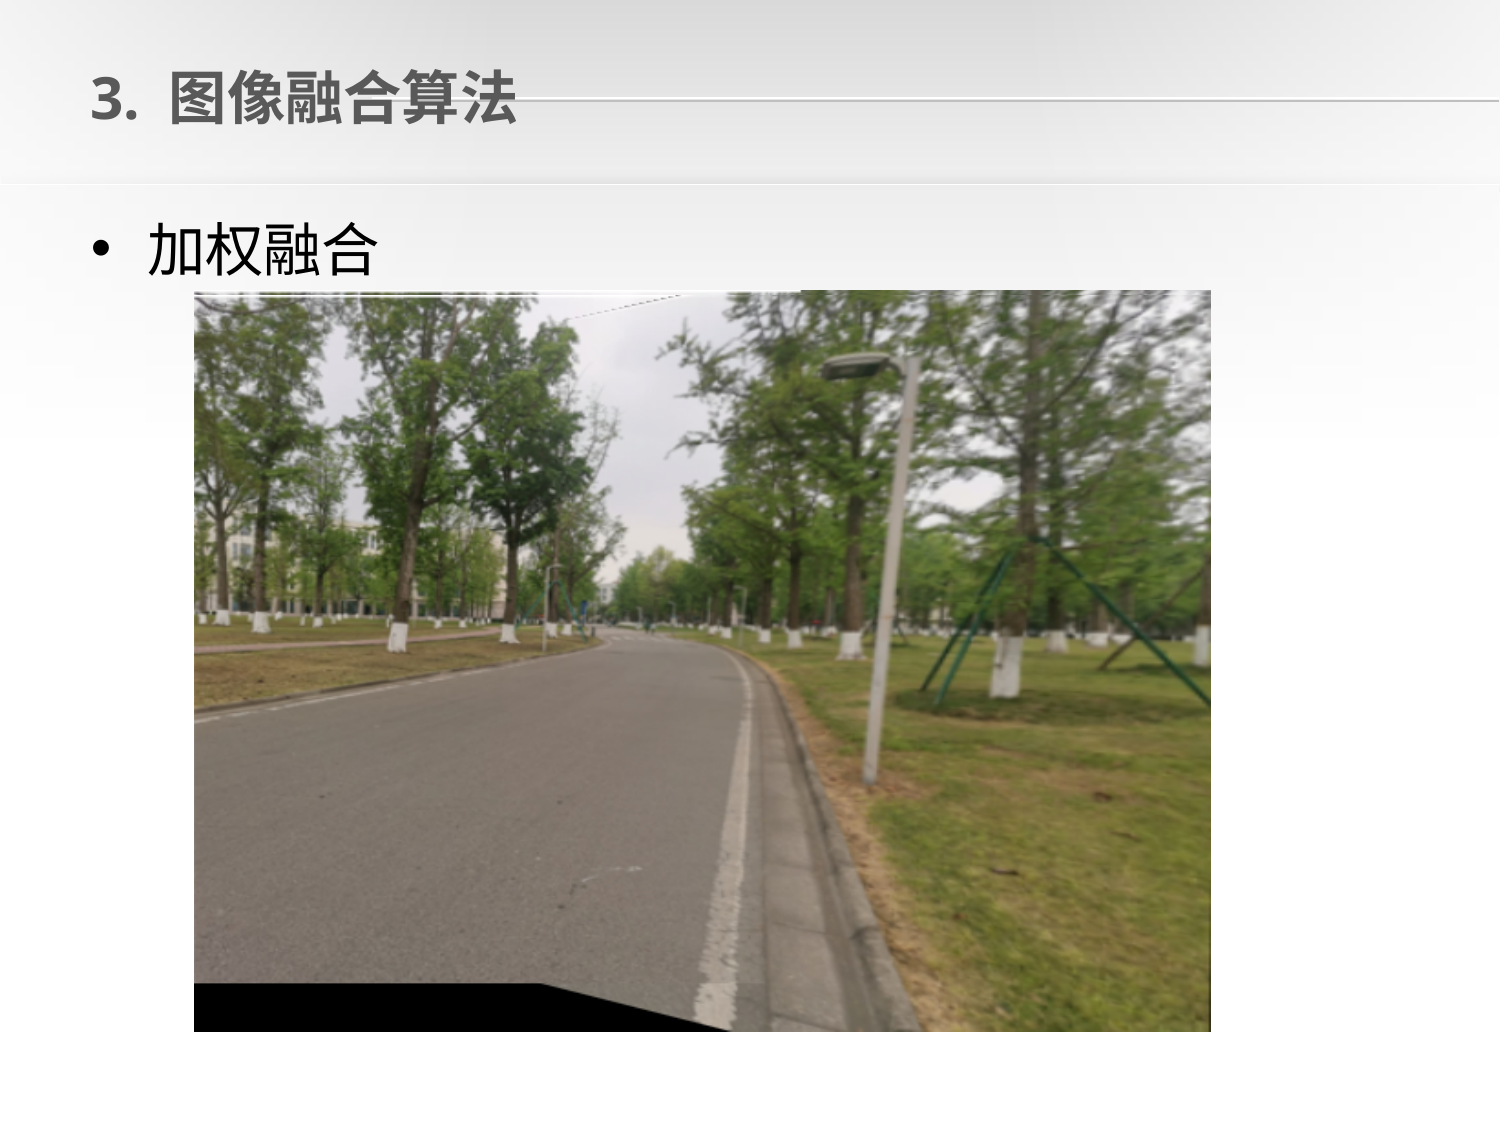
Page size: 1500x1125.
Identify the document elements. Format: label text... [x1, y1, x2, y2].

picture [194, 290, 1211, 1032]
list 加权融合 [75, 191, 1426, 934]
title 3. 图像融合算法 [75, 14, 857, 179]
